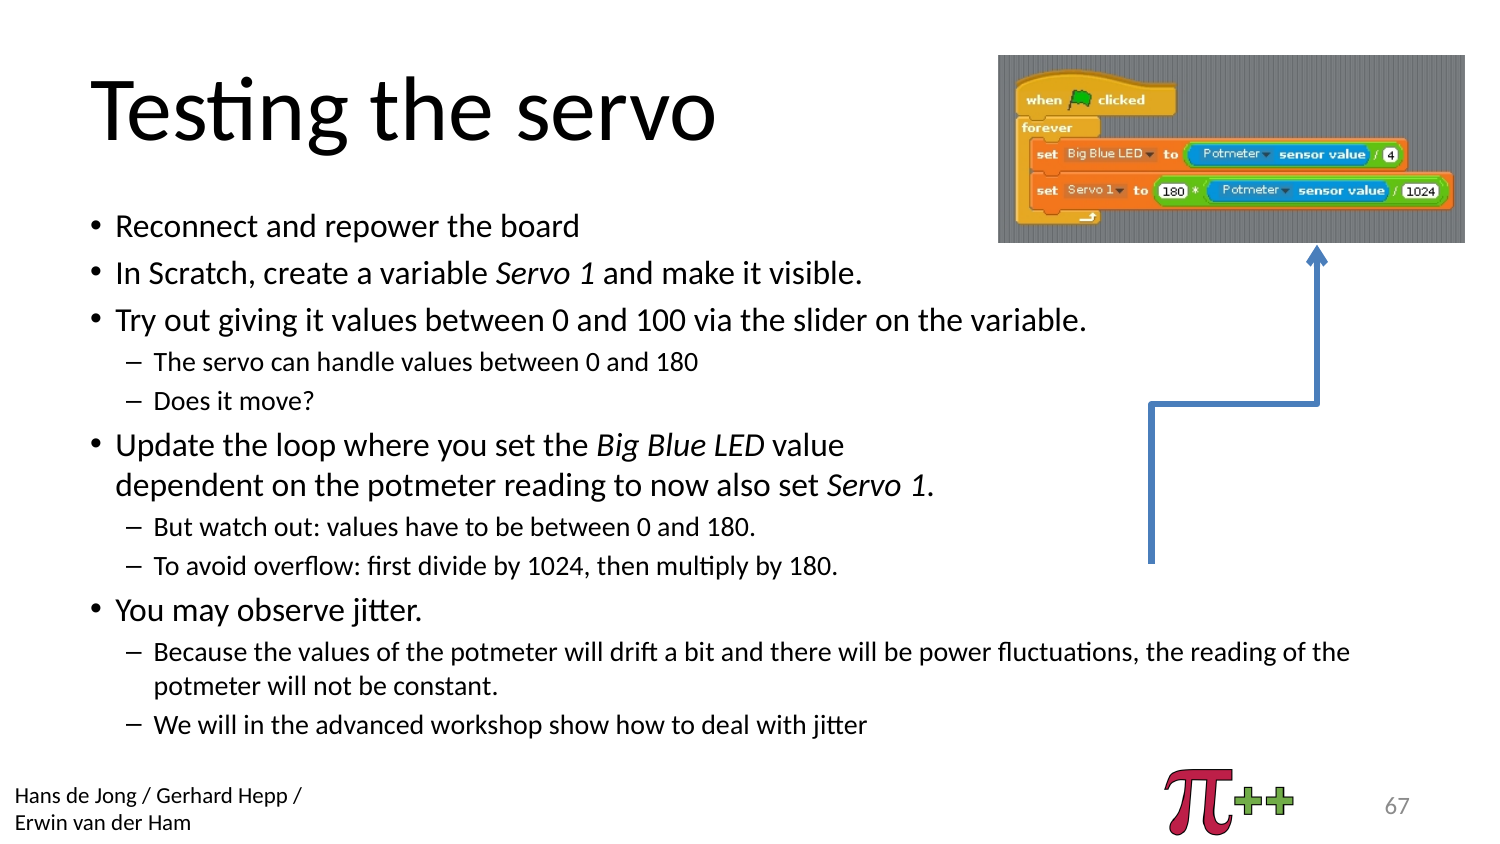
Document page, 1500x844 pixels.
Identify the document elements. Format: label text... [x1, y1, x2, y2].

picture [997, 55, 1465, 243]
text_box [1074, 321, 1395, 487]
slide_number 67 [1340, 782, 1425, 827]
picture [1163, 768, 1294, 836]
title Testing the servo [75, 33, 1425, 175]
list Reconnect and repower the board In Scratch, create a variable Servo 1 and make it visible. Try out giving it values between 0 and 100 via the slider on the variable. The servo can handle values between 0 and 180 Does it move? Update the loop where you set the Big Blue LED value dependent on the potmeter reading to now also set Servo 1. But watch out: values have to be between 0 and 180. To avoid overflow: first divide by 1024, then multiply by 180. You may observe jitter. Because the values of the potmeter will drift a bit and there will be power fluctuations, the reading of the potmeter will not be constant. We will in the advanced workshop show how to deal with jitter [75, 196, 1425, 754]
